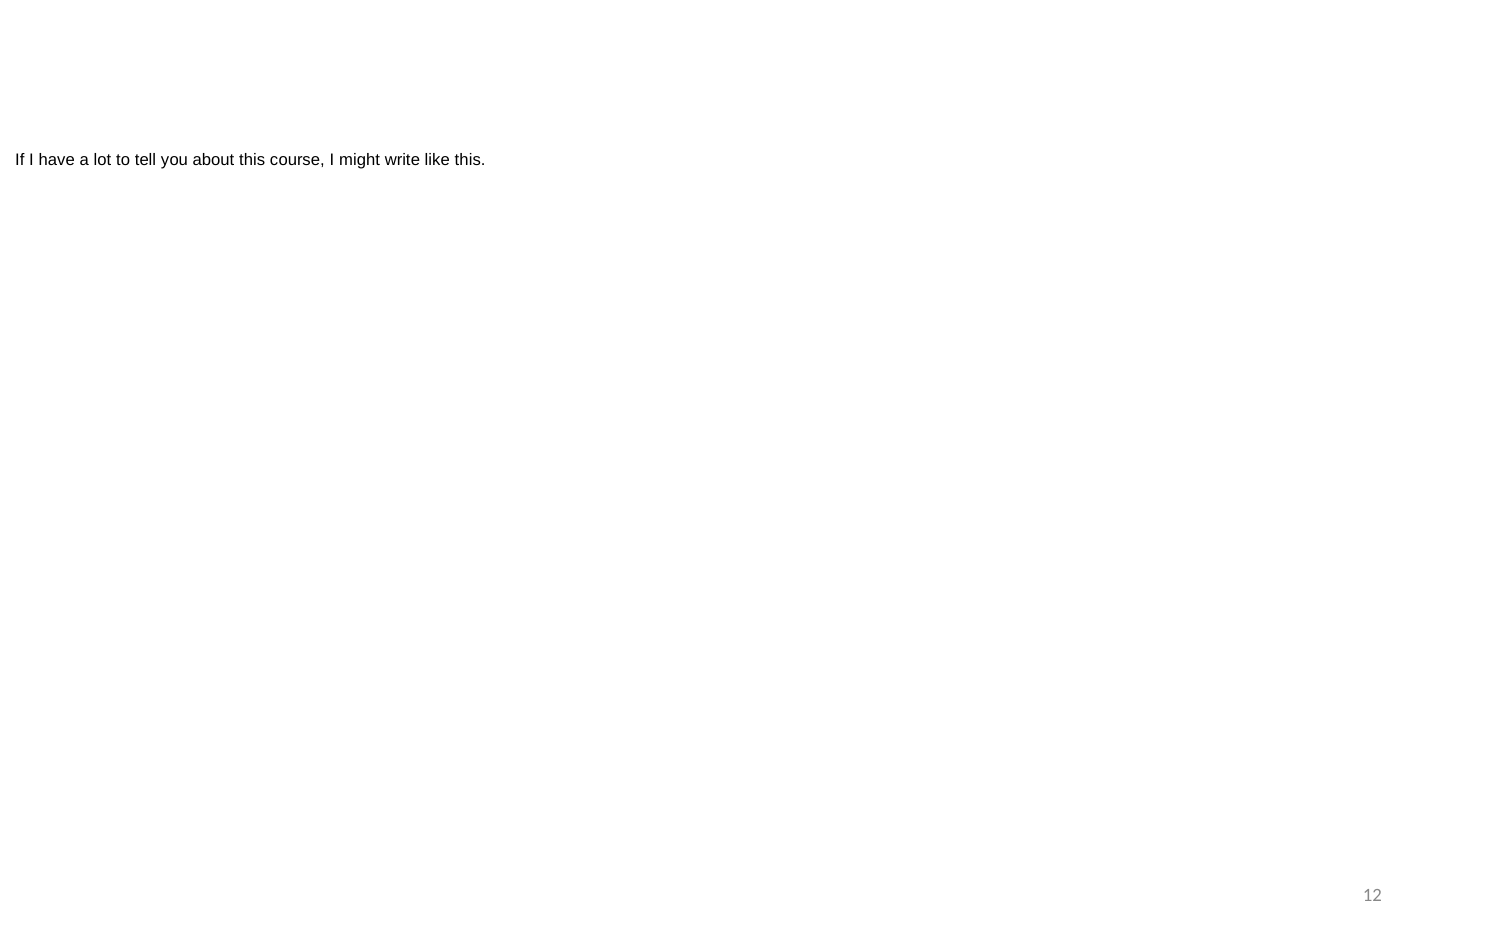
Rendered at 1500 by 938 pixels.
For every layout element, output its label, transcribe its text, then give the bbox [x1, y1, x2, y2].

text_box If I have a lot to tell you about this course, I might write like this. [0, 0, 1500, 319]
slide_number 12 [1059, 868, 1397, 919]
